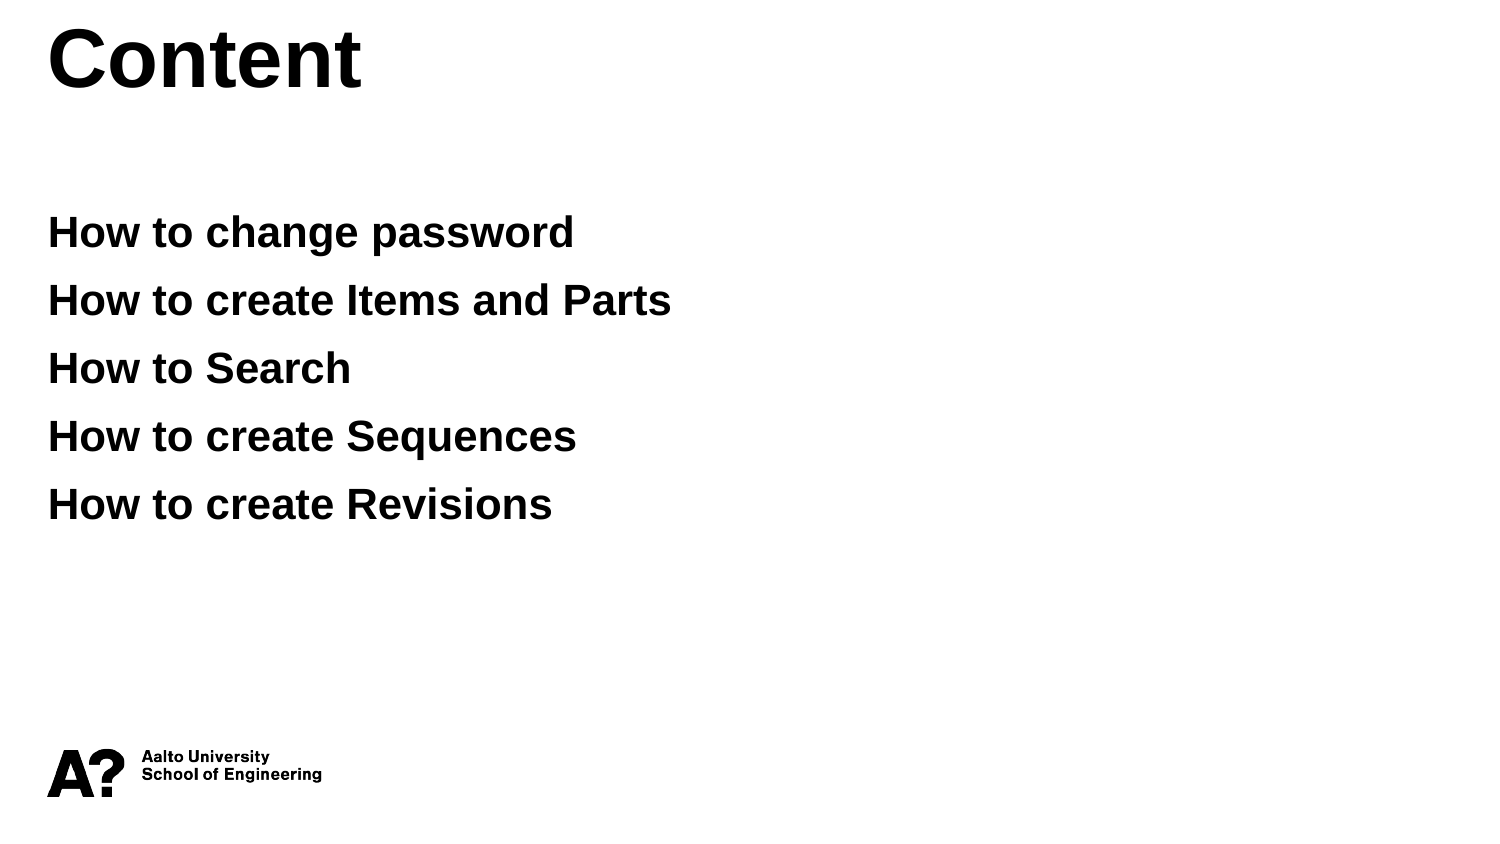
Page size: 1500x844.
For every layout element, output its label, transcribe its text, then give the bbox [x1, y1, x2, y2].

list Content [47, 4, 1442, 169]
list How to change password How to create Items and Parts How to Search How to create Sequences How to create Revisions [47, 203, 1442, 704]
picture [0, 703, 368, 844]
